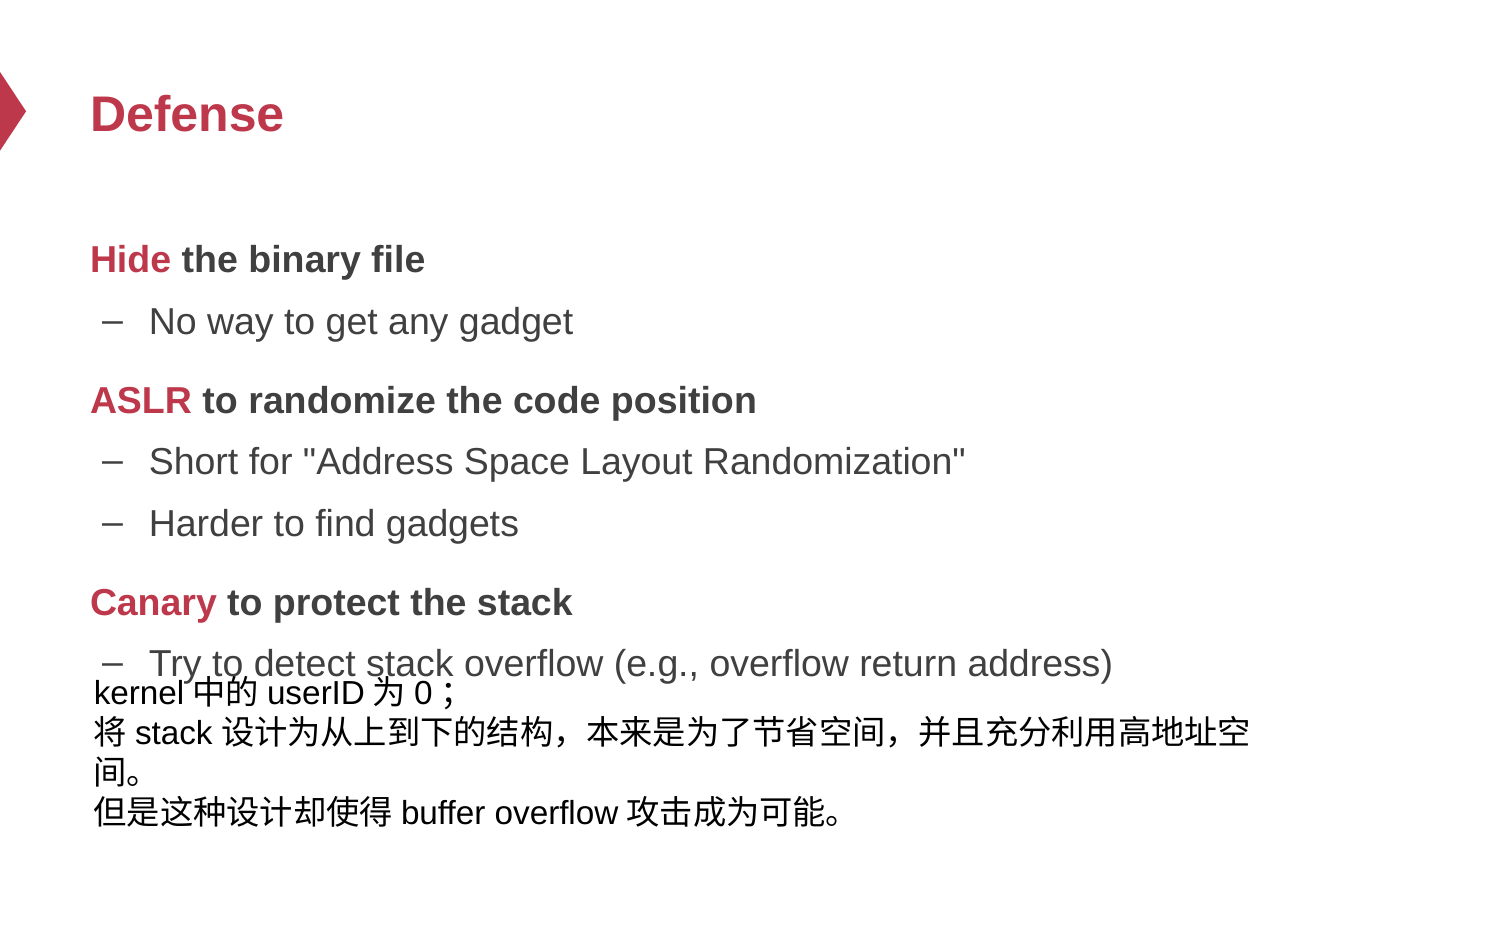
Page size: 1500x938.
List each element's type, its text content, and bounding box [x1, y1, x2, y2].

title Defense [75, 37, 1425, 186]
text_box kernel中的userID为0； 将stack设计为从上到下的结构，本来是为了节省空间，并且充分利用高地址空间。 但是这种设计却使得buffer overflow攻击成为可能。 [79, 663, 1298, 839]
list Hide the binary file No way to get any gadget ASLR to randomize the code position Short for "Address Space Layout Randomization" Harder to find gadgets Canary to protect the stack Try to detect stack overflow (e.g., overflow return address) [75, 218, 1459, 883]
